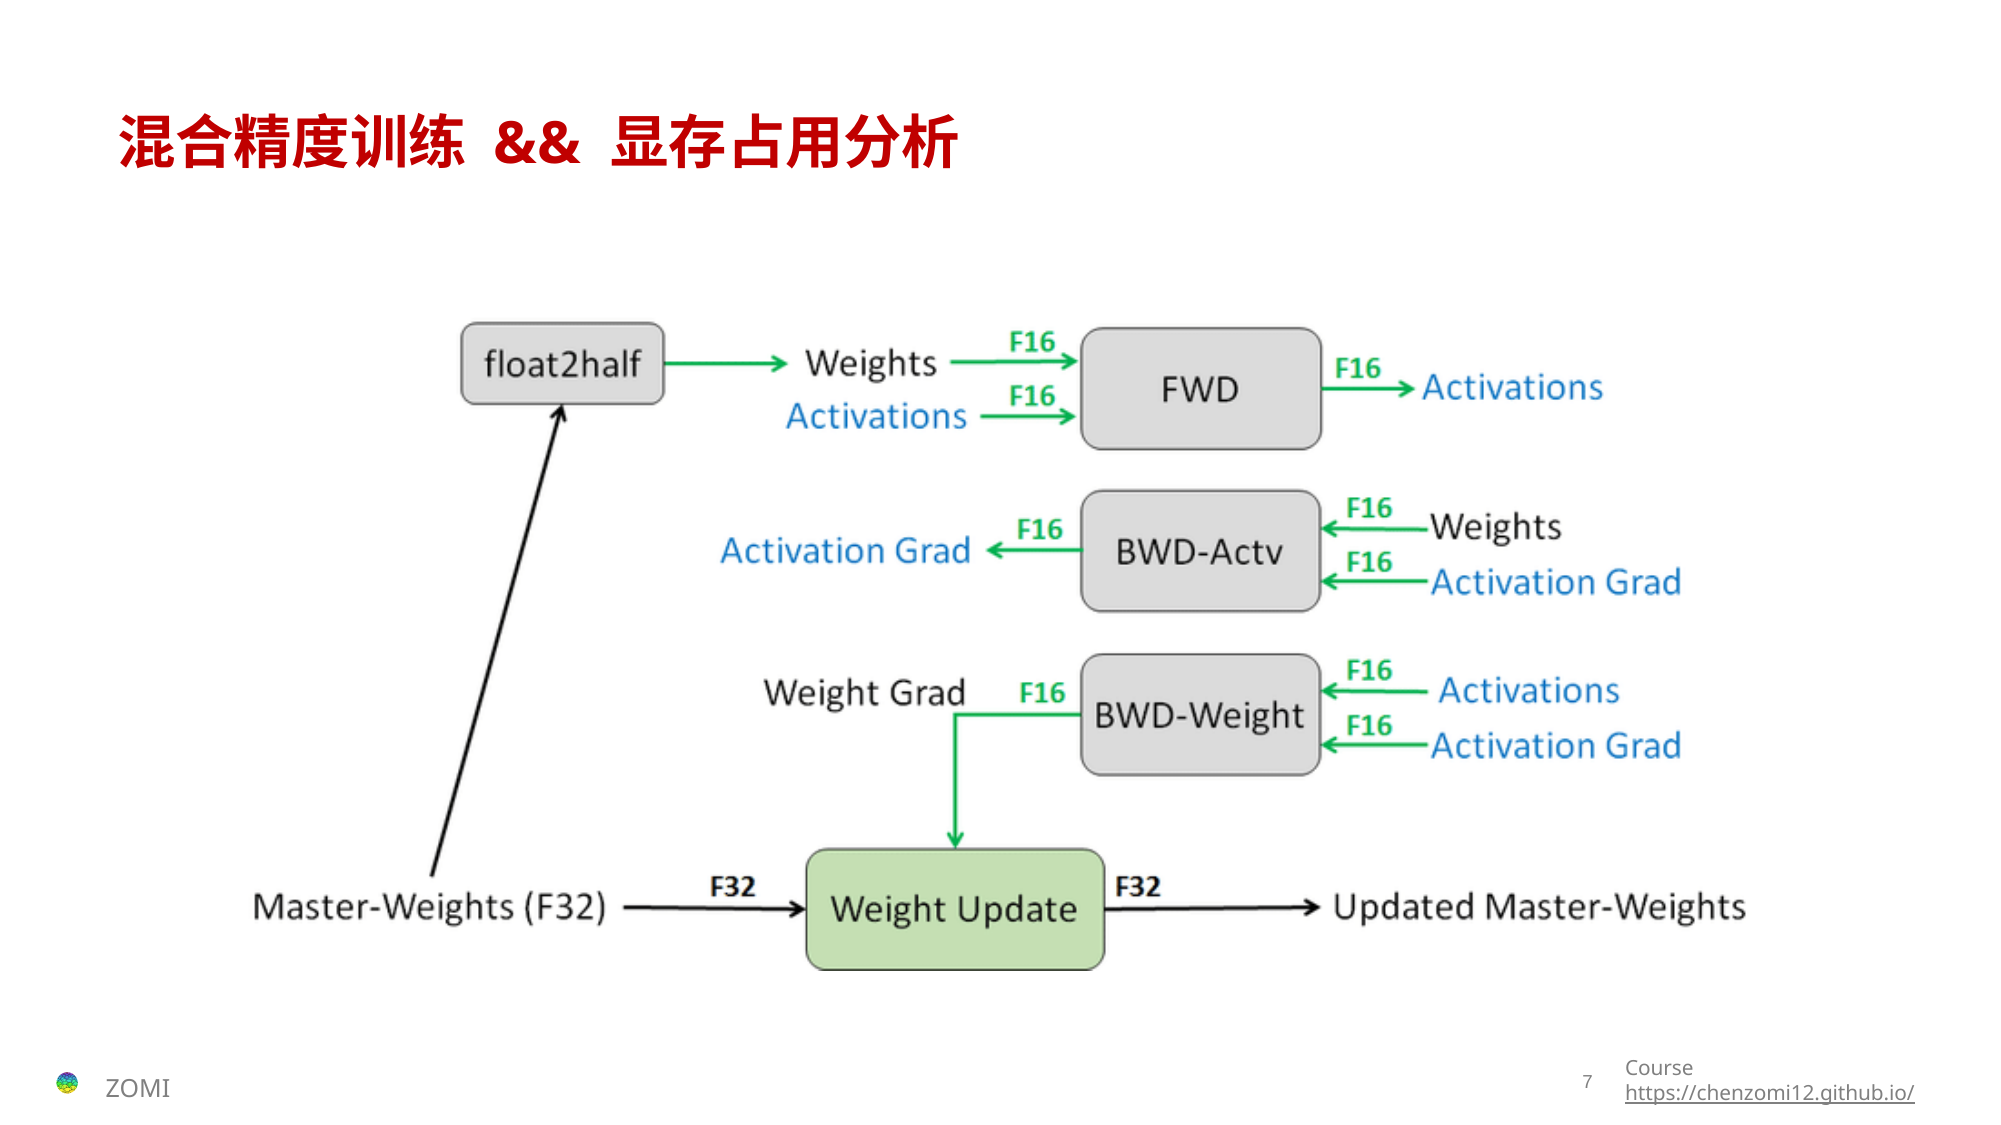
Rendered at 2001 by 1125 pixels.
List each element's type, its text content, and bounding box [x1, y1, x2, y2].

title 混合精度训练 && 显存占用分析 [102, 91, 1901, 189]
picture [228, 313, 1773, 971]
picture [57, 1073, 77, 1093]
